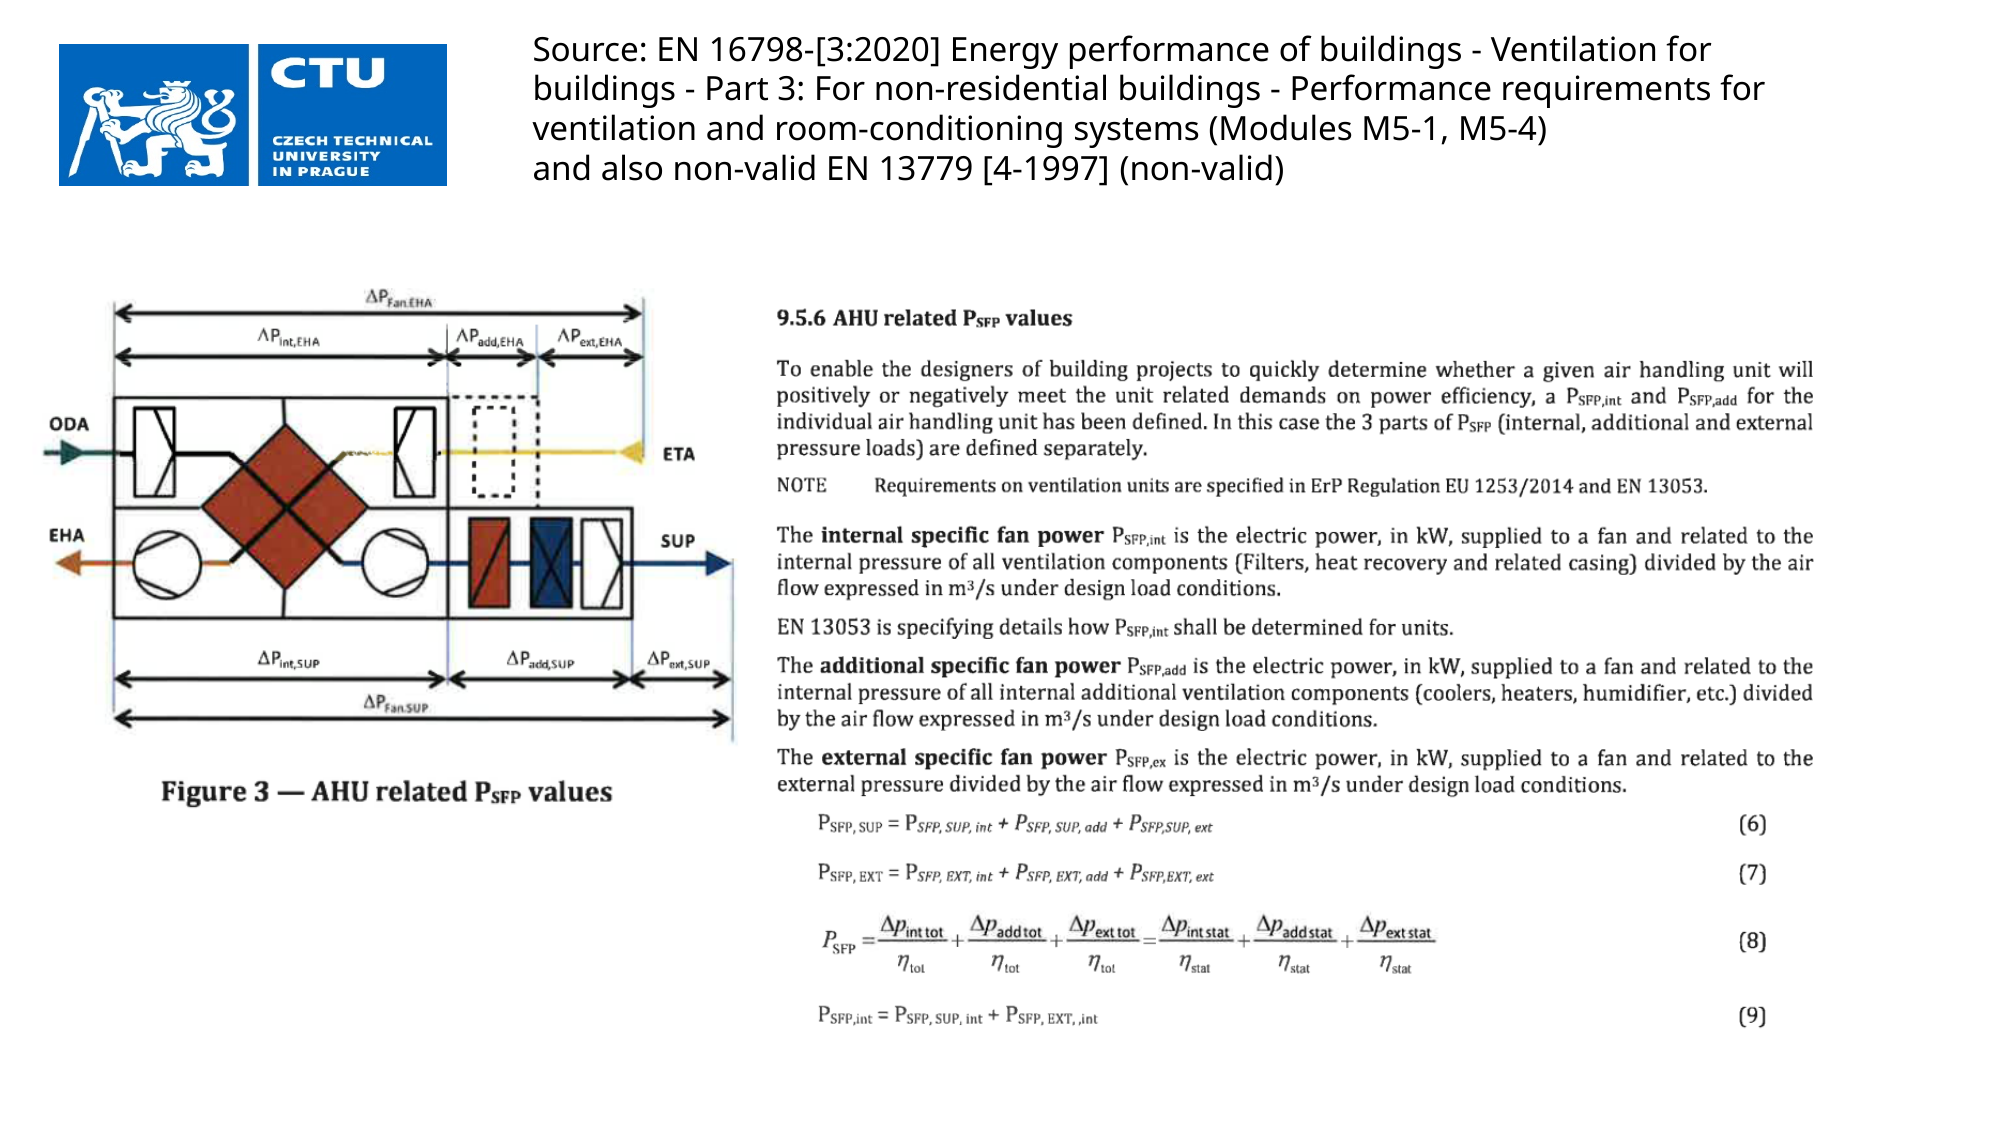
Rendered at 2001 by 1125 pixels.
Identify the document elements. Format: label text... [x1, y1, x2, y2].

picture [0, 283, 1860, 1040]
text_box Source: EN 16798-[3:2020] Energy performance of buildings - Ventilation for buildings - Part 3: For non-residential buildings - Performance requirements for ventilation and room-conditioning systems (Modules M5-1, M5-4) and also non-valid EN 13779 [4-1997] (non-valid) [517, 20, 1792, 195]
picture [59, 44, 447, 186]
